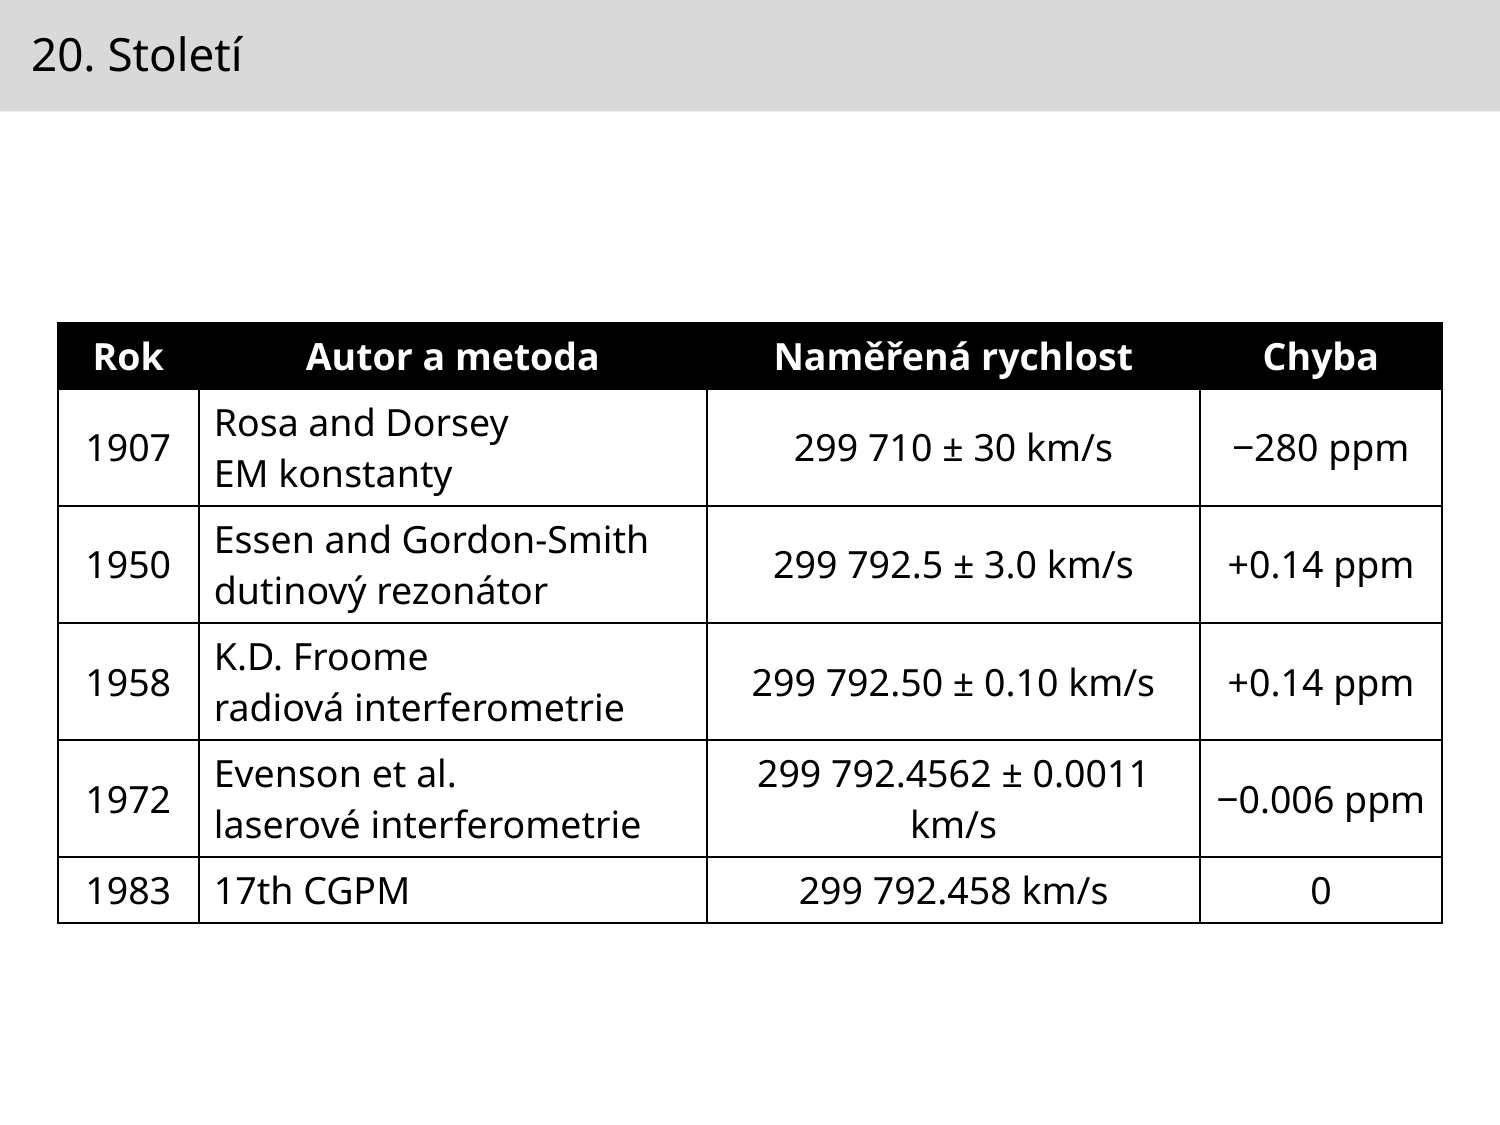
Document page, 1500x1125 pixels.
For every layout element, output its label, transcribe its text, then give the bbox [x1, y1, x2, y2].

table_cell Rosa and Dorsey EM konstanty [200, 390, 706, 505]
table_header Chyba [1200, 324, 1441, 388]
table_cell 0 [1201, 858, 1441, 922]
table_cell 1907 [59, 390, 198, 505]
text_box [0, 0, 1500, 112]
table_cell Essen and Gordon-Smith dutinový rezonátor [200, 507, 706, 622]
table_cell K.D. Froome radiová interferometrie [200, 624, 706, 739]
table_cell 1958 [59, 624, 198, 739]
table_cell +0.14 ppm [1201, 507, 1441, 622]
table_cell 299 792.50 ± 0.10 km/s [708, 624, 1199, 739]
table_cell Evenson et al. laserové interferometrie [200, 741, 706, 856]
table_cell ‒280 ppm [1201, 390, 1441, 505]
table_cell 1950 [59, 507, 198, 622]
table_header Rok [59, 324, 199, 388]
table_cell 299 792.4562 ± 0.0011 km/s [708, 741, 1199, 856]
table_header Naměřená rychlost [707, 324, 1200, 388]
table_cell 299 792.5 ± 3.0 km/s [708, 507, 1199, 622]
table_header Autor a metoda [199, 324, 707, 388]
table_cell 17th CGPM [200, 858, 706, 922]
table_cell 299 710 ± 30 km/s [708, 390, 1199, 505]
table_cell 1972 [59, 741, 198, 856]
table_cell +0.14 ppm [1201, 624, 1441, 739]
table_cell 1983 [59, 858, 198, 922]
text_box 20. Století [15, 22, 918, 89]
table_cell 299 792.458 km/s [708, 858, 1199, 922]
table_cell ‒0.006 ppm [1201, 741, 1441, 856]
